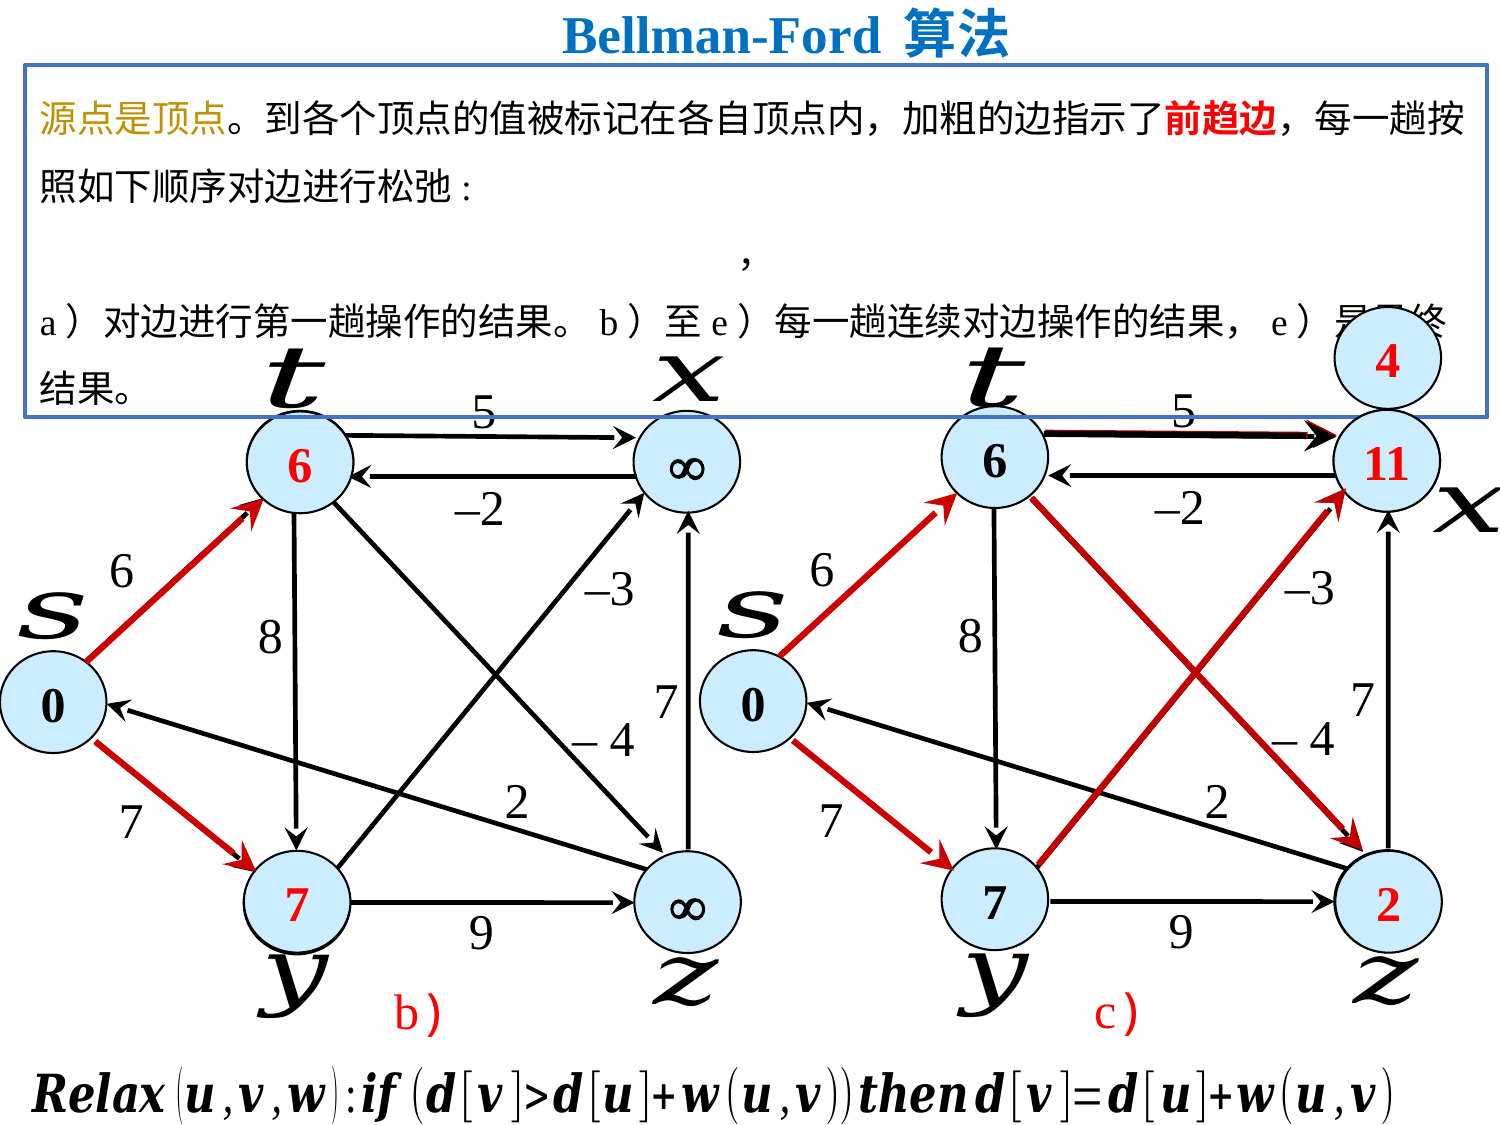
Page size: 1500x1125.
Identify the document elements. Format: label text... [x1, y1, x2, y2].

text_box –3 [569, 548, 650, 624]
text_box –3 [1269, 547, 1350, 623]
text_box 5 [456, 371, 512, 415]
text_box 11 [1333, 409, 1441, 512]
text_box [1324, 488, 1347, 511]
text_box [806, 698, 830, 719]
text_box 6 [280, 411, 320, 415]
text_box 9 [453, 891, 509, 967]
text_box  [633, 419, 741, 513]
text_box [1314, 425, 1336, 447]
text_box [1313, 891, 1335, 912]
text_box 6 [94, 529, 150, 605]
text_box 8 [243, 596, 298, 671]
text_box [931, 849, 954, 871]
text_box [106, 700, 130, 720]
text_box [677, 510, 699, 532]
text_box 7 [803, 779, 859, 855]
text_box [351, 466, 369, 487]
text_box  [634, 851, 741, 954]
text_box 7 [243, 850, 351, 953]
text_box 2 [1335, 850, 1442, 953]
text_box –2 [440, 468, 520, 543]
text_box [623, 492, 645, 516]
text_box – 4 [557, 698, 670, 774]
text_box 5 [456, 419, 512, 446]
text_box 6 [246, 419, 354, 514]
text_box [1341, 828, 1363, 851]
text_box 6 [941, 419, 1049, 508]
text_box [613, 892, 635, 913]
text_box 5 [1156, 435, 1212, 445]
text_box 5 [1156, 419, 1212, 434]
text_box [985, 828, 1007, 848]
text_box [615, 427, 637, 448]
text_box [1377, 512, 1399, 531]
text_box [1048, 465, 1069, 486]
text_box 6 [964, 406, 1025, 415]
text_box – 4 [1257, 697, 1370, 773]
text_box 9 [1153, 890, 1209, 966]
text_box 2 [1189, 760, 1245, 836]
text_box  [665, 410, 708, 415]
text_box 8 [943, 594, 998, 670]
text_box 7 [941, 848, 1049, 951]
text_box [1323, 498, 1340, 515]
text_box [641, 830, 664, 853]
text_box 7 [1335, 659, 1391, 734]
text_box 6 [794, 528, 850, 604]
title Bellman-Ford 算法 [139, 0, 1434, 63]
text_box [233, 850, 257, 872]
text_box [285, 829, 307, 850]
text_box –2 [1140, 467, 1220, 542]
text_box [934, 492, 958, 515]
text_box 7 [638, 660, 680, 736]
text_box 0 [699, 650, 807, 753]
text_box [241, 498, 264, 521]
text_box 5 [1156, 370, 1212, 415]
text_box 7 [103, 780, 159, 856]
title Bellman-Ford 算法 [139, 67, 1434, 74]
text_box 0 [0, 651, 107, 754]
text_box 2 [489, 761, 545, 837]
text_box 4 [1334, 307, 1442, 409]
